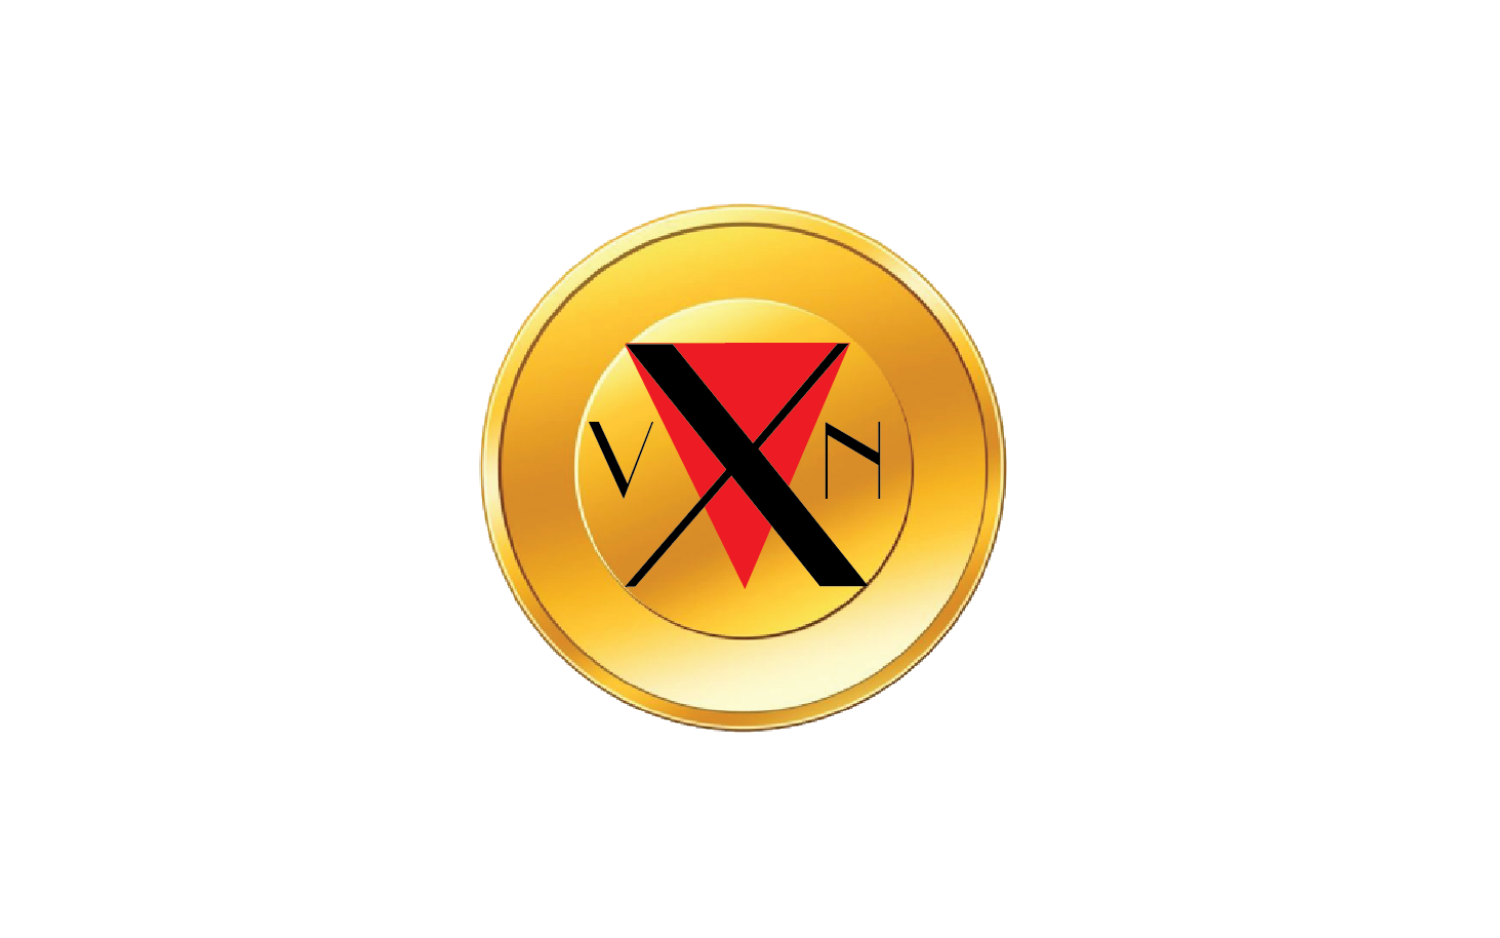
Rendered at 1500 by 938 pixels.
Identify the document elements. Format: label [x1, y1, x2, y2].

picture [356, 159, 1143, 779]
